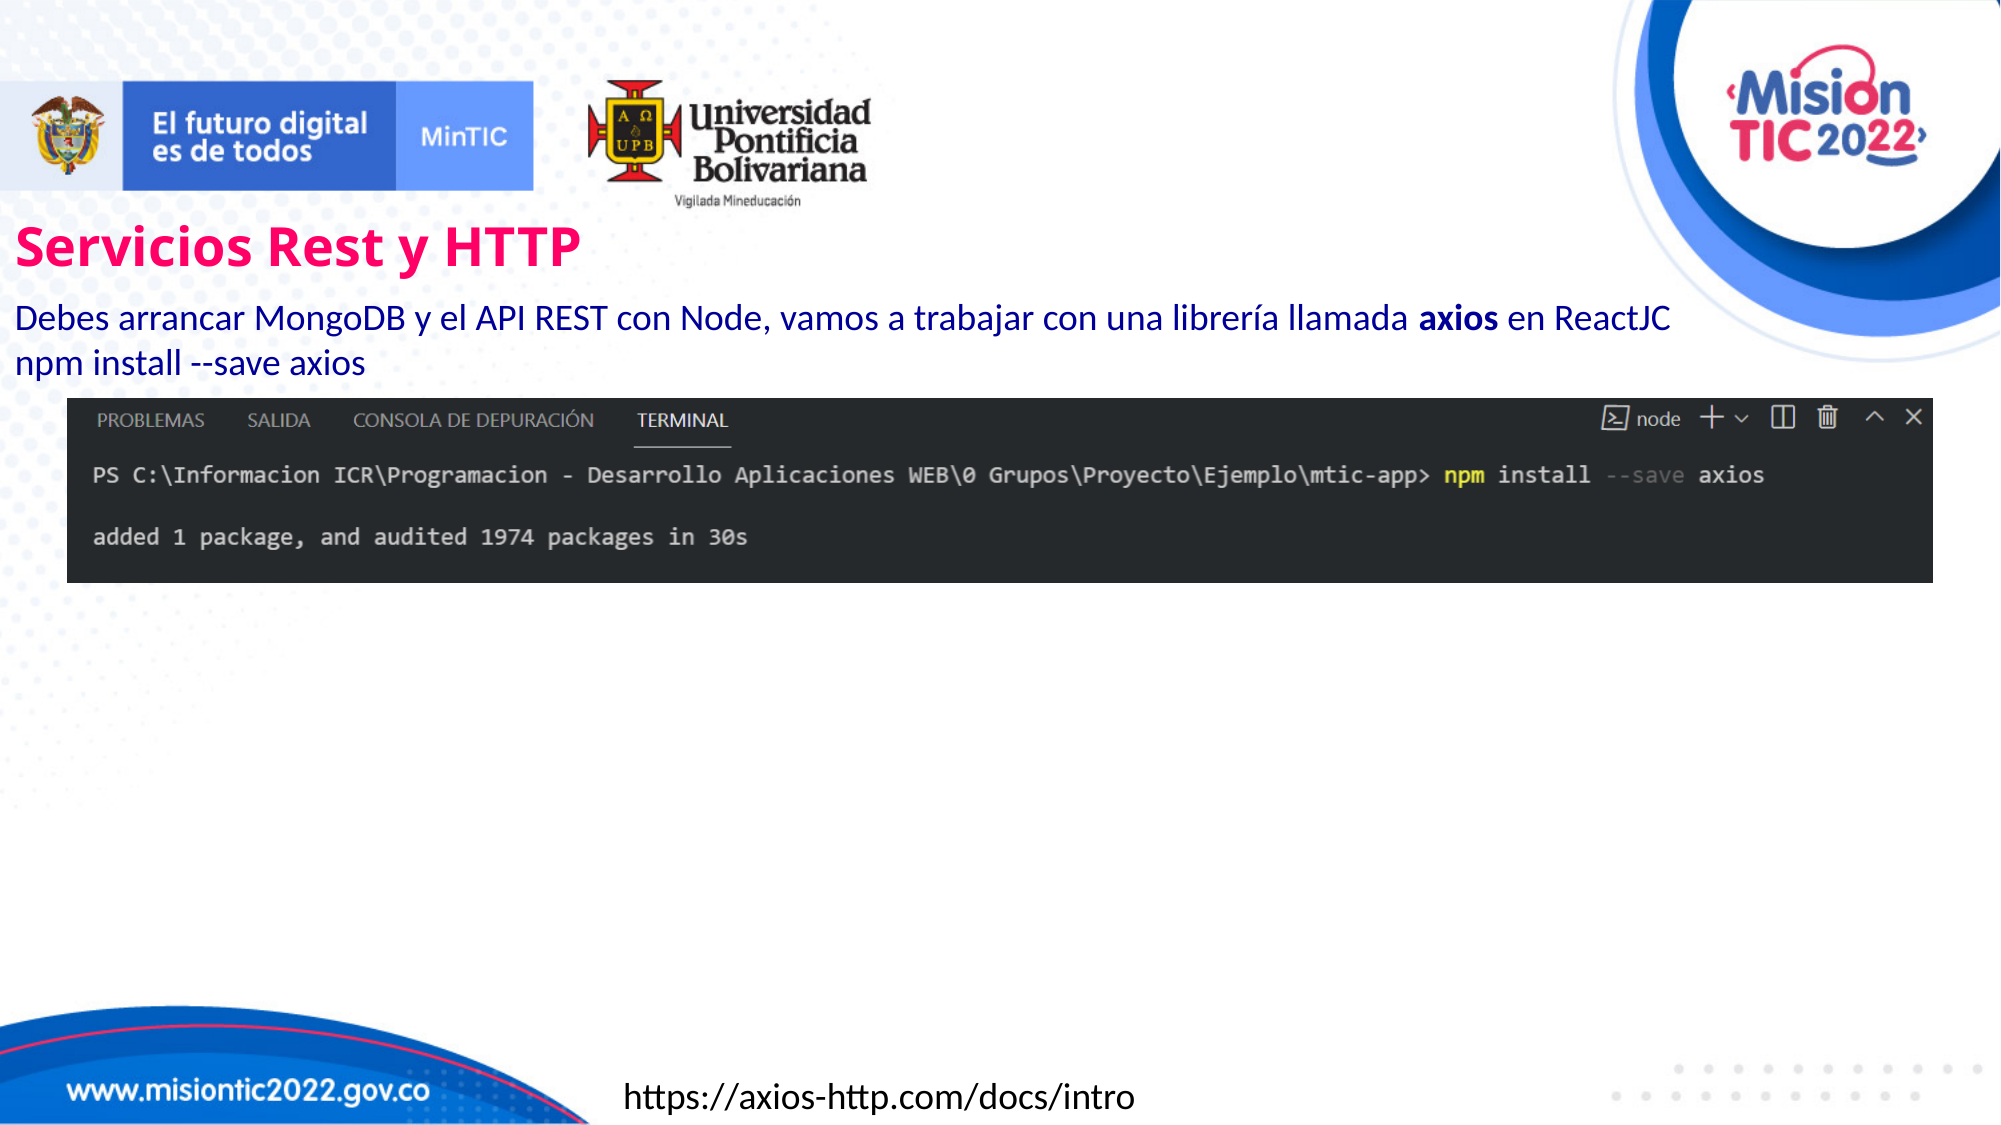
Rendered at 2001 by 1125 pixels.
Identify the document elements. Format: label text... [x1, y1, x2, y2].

text_box https://axios-http.com/docs/intro [608, 1064, 1627, 1125]
text_box Debes arrancar MongoDB y el API REST con Node, vamos a trabajar con una librería llamada axios en ReactJC npm install --save axios [0, 285, 2000, 391]
title Servicios Rest y HTTP [0, 212, 1725, 285]
picture [0, 0, 2001, 1125]
